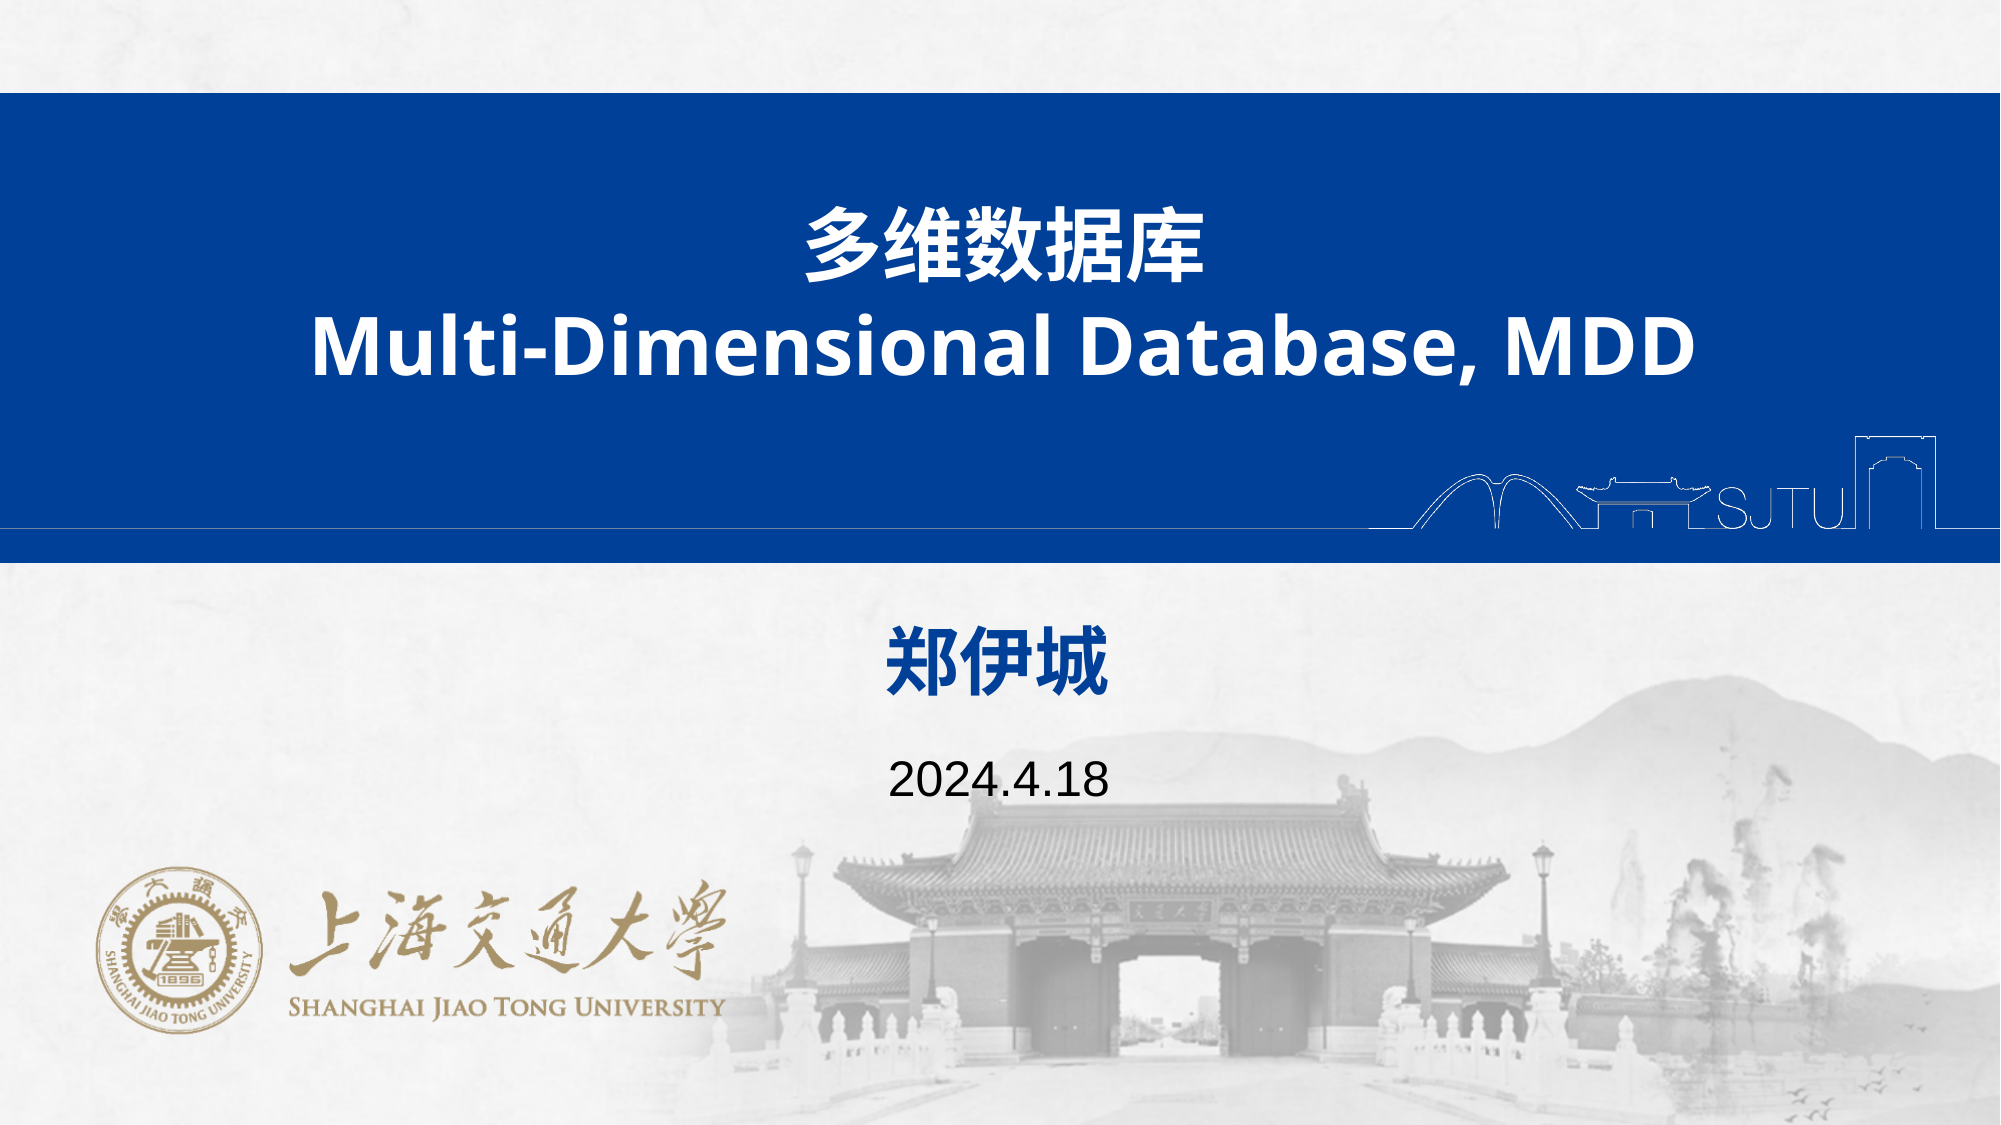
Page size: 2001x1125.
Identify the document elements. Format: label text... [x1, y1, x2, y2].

text_box 多维数据库 Multi-Dimensional Database, MDD [103, 180, 1905, 418]
text_box 郑伊城 [390, 596, 1603, 723]
list 2024.4.18 [673, 745, 1326, 820]
picture [0, 436, 2000, 529]
